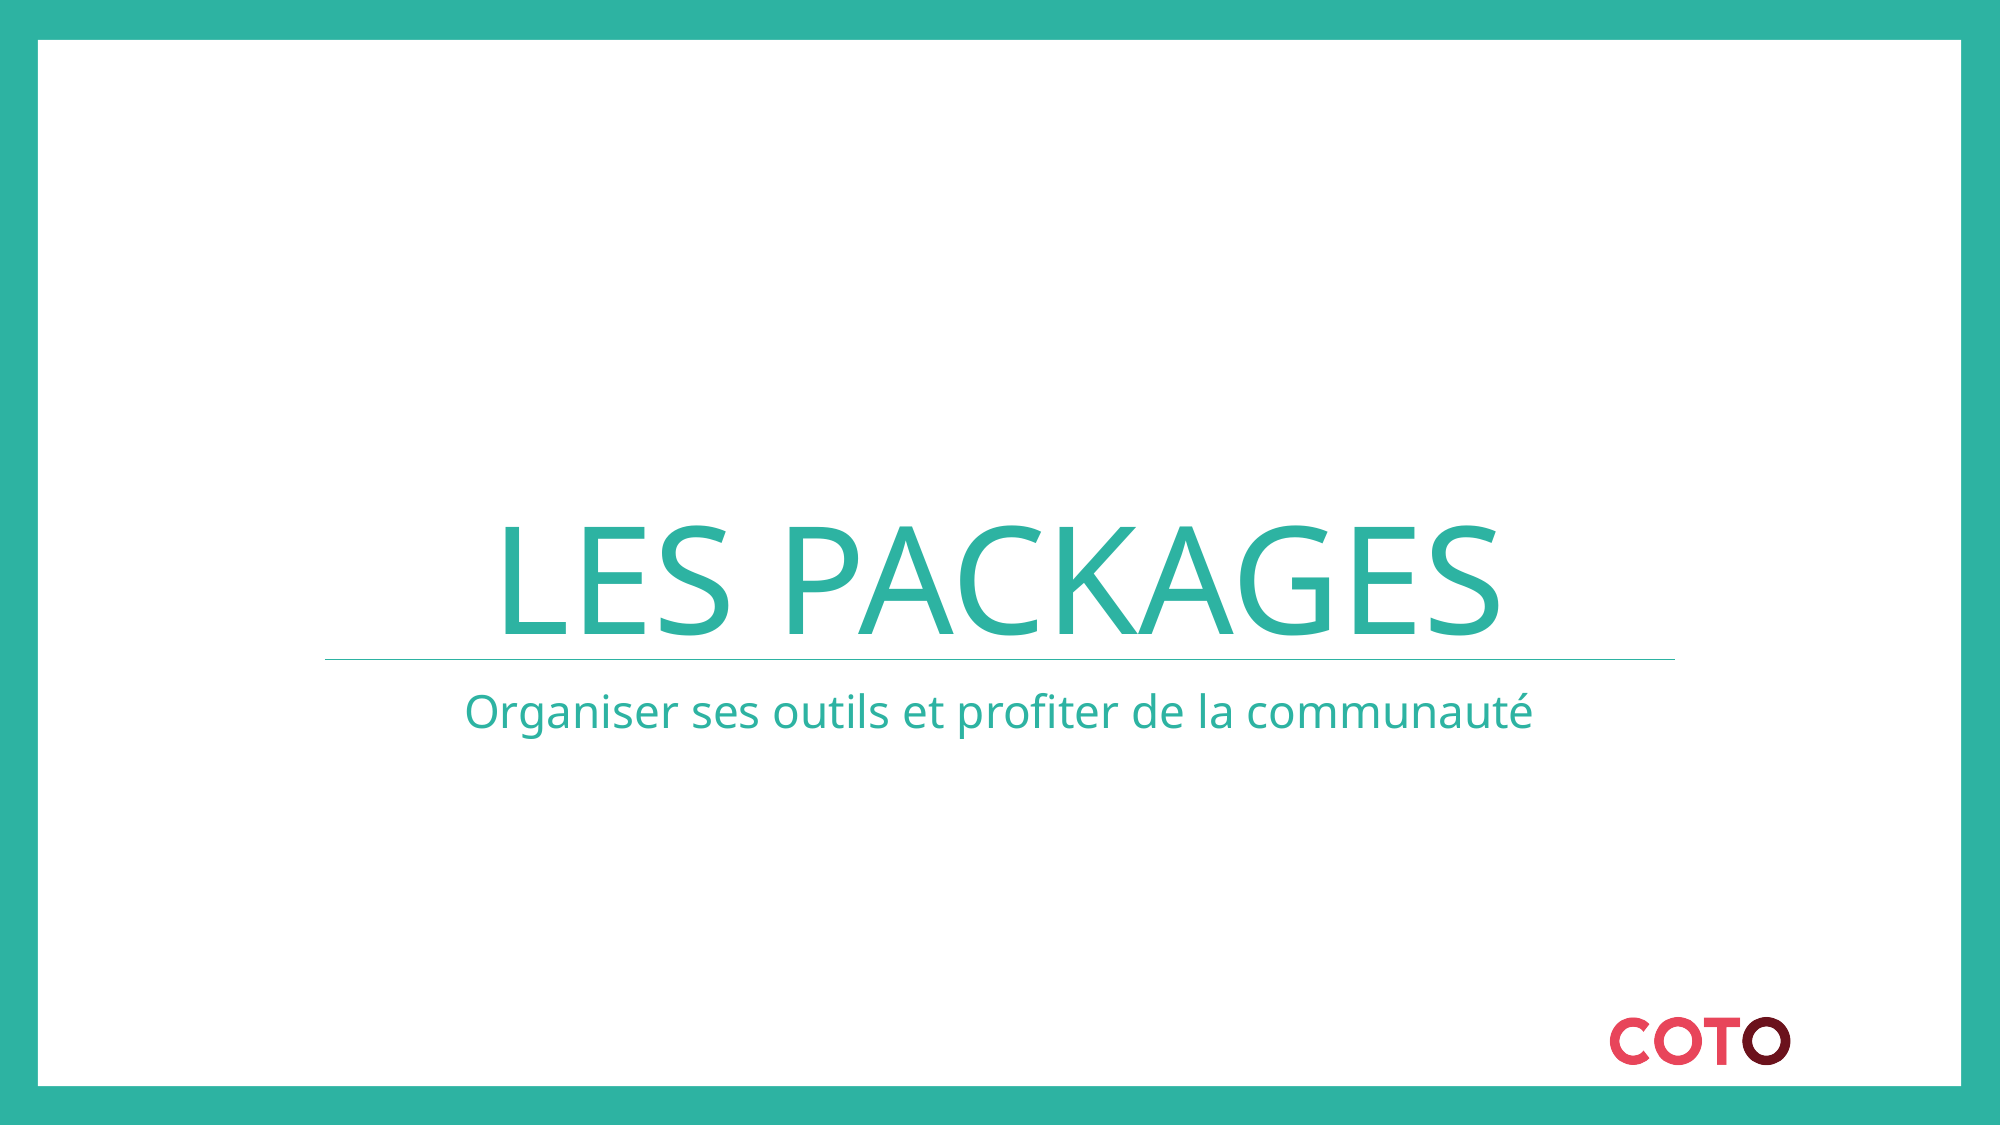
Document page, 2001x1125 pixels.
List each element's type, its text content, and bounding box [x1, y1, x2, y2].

picture [1592, 999, 1808, 1083]
list Organiser ses outils et profiter de la communauté [280, 681, 1719, 906]
title Les packages [181, 192, 1817, 673]
